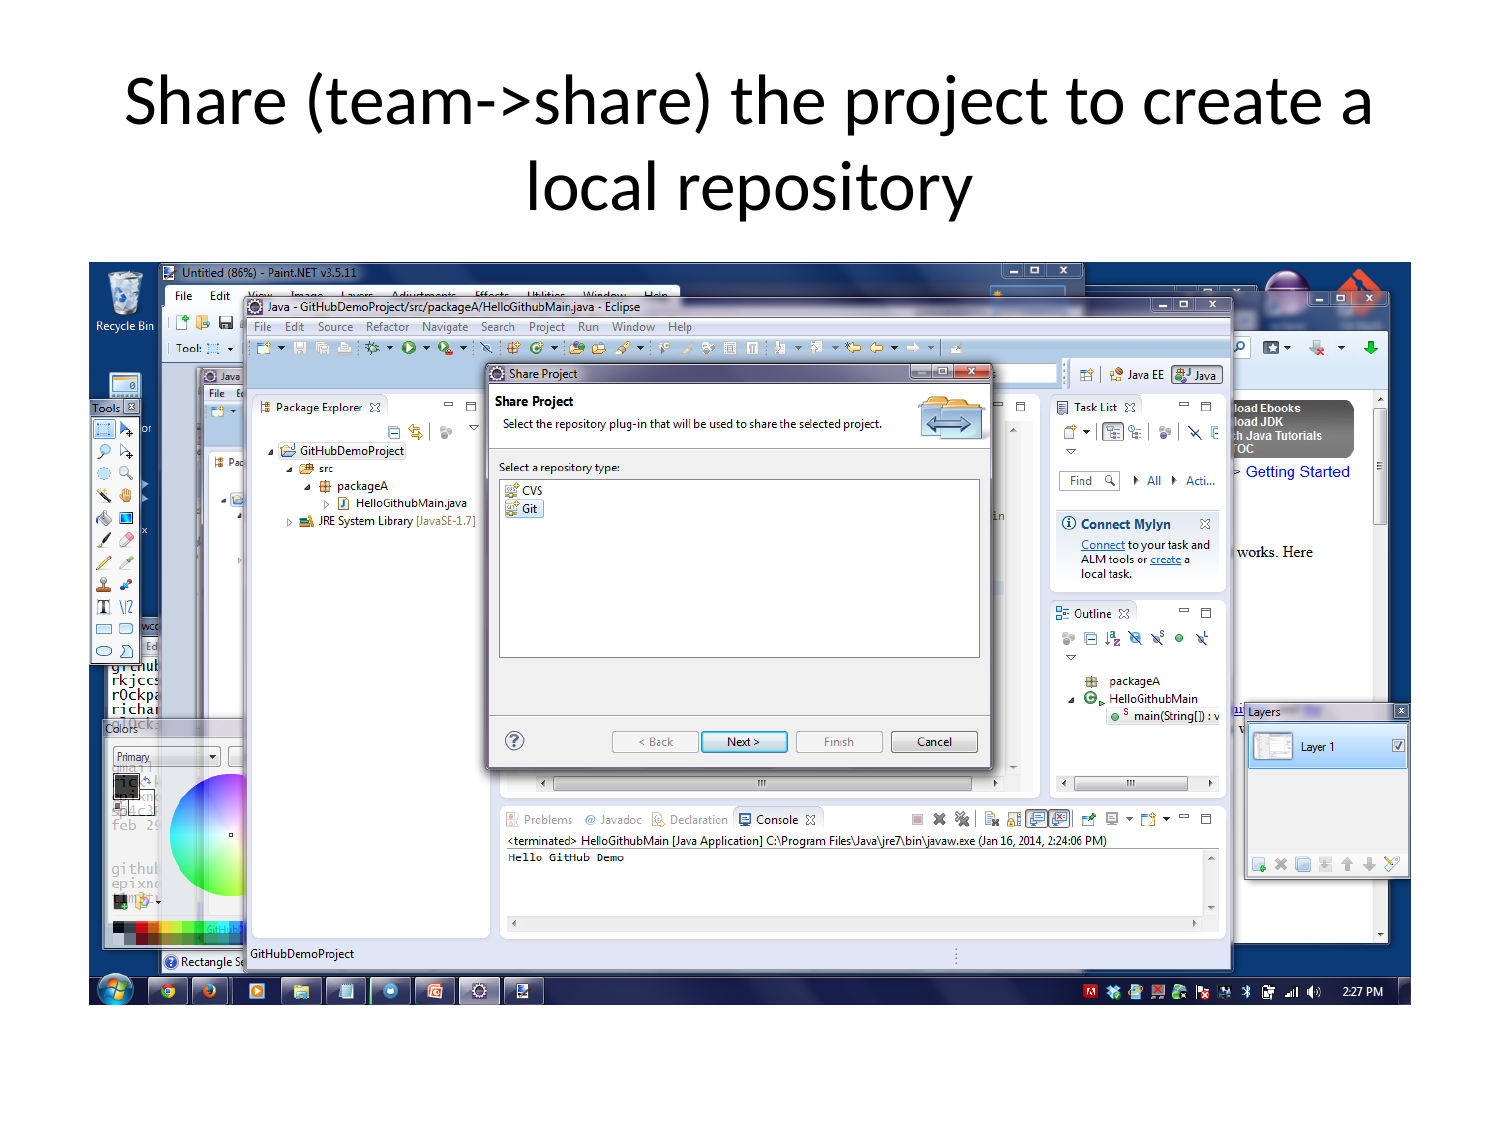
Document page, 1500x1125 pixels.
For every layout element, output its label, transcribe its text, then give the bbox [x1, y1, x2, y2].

title Share (team->share) the project to create a local repository [75, 45, 1425, 233]
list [89, 262, 1411, 1006]
